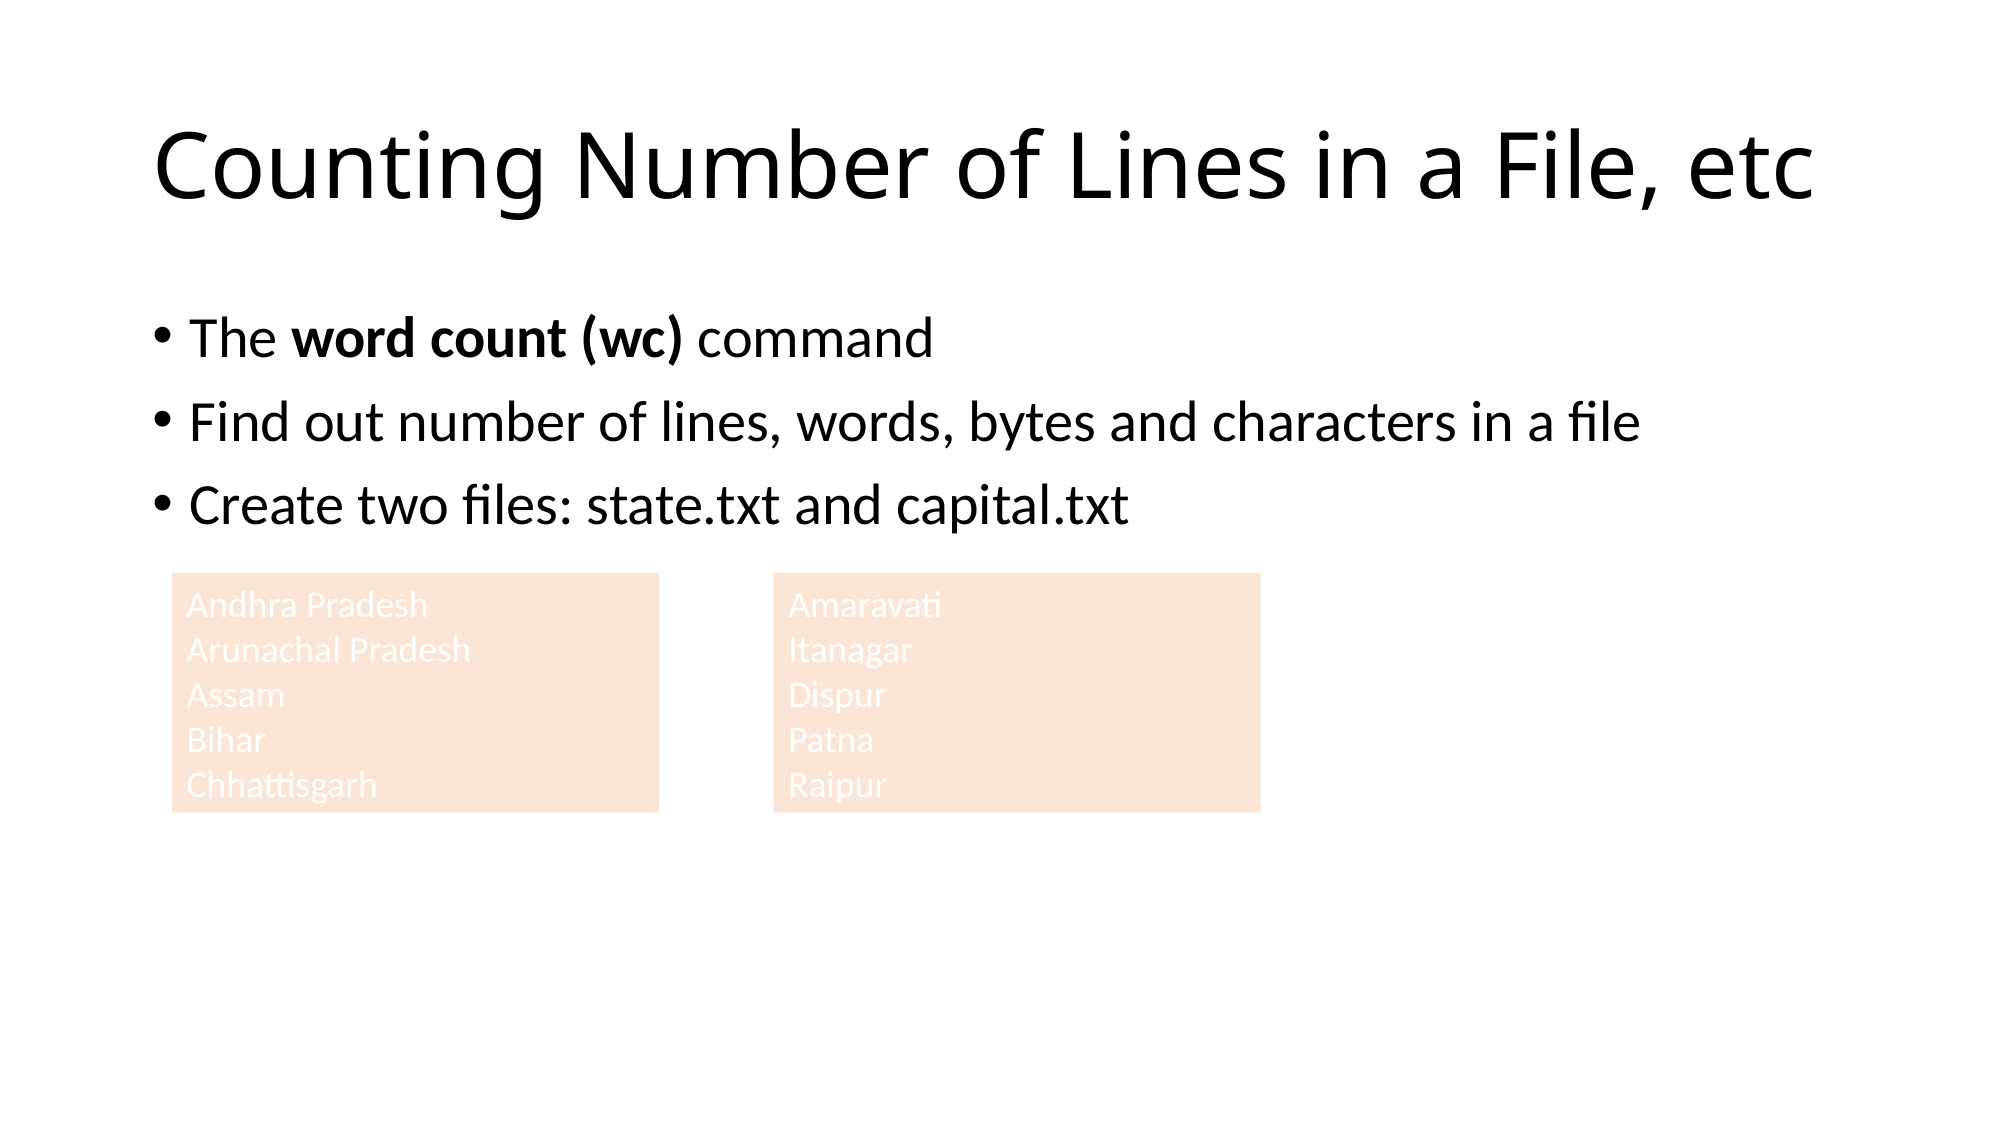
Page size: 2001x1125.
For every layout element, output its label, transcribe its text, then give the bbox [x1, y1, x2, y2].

text_box Amaravati Itanagar Dispur Patna Raipur [773, 572, 1261, 813]
list The word count (wc) command Find out number of lines, words, bytes and characters in a file Create two files: state.txt and capital.txt [137, 299, 1863, 1014]
text_box Andhra Pradesh Arunachal Pradesh Assam Bihar Chhattisgarh [171, 572, 659, 813]
title Counting Number of Lines in a File, etc [137, 59, 1863, 278]
